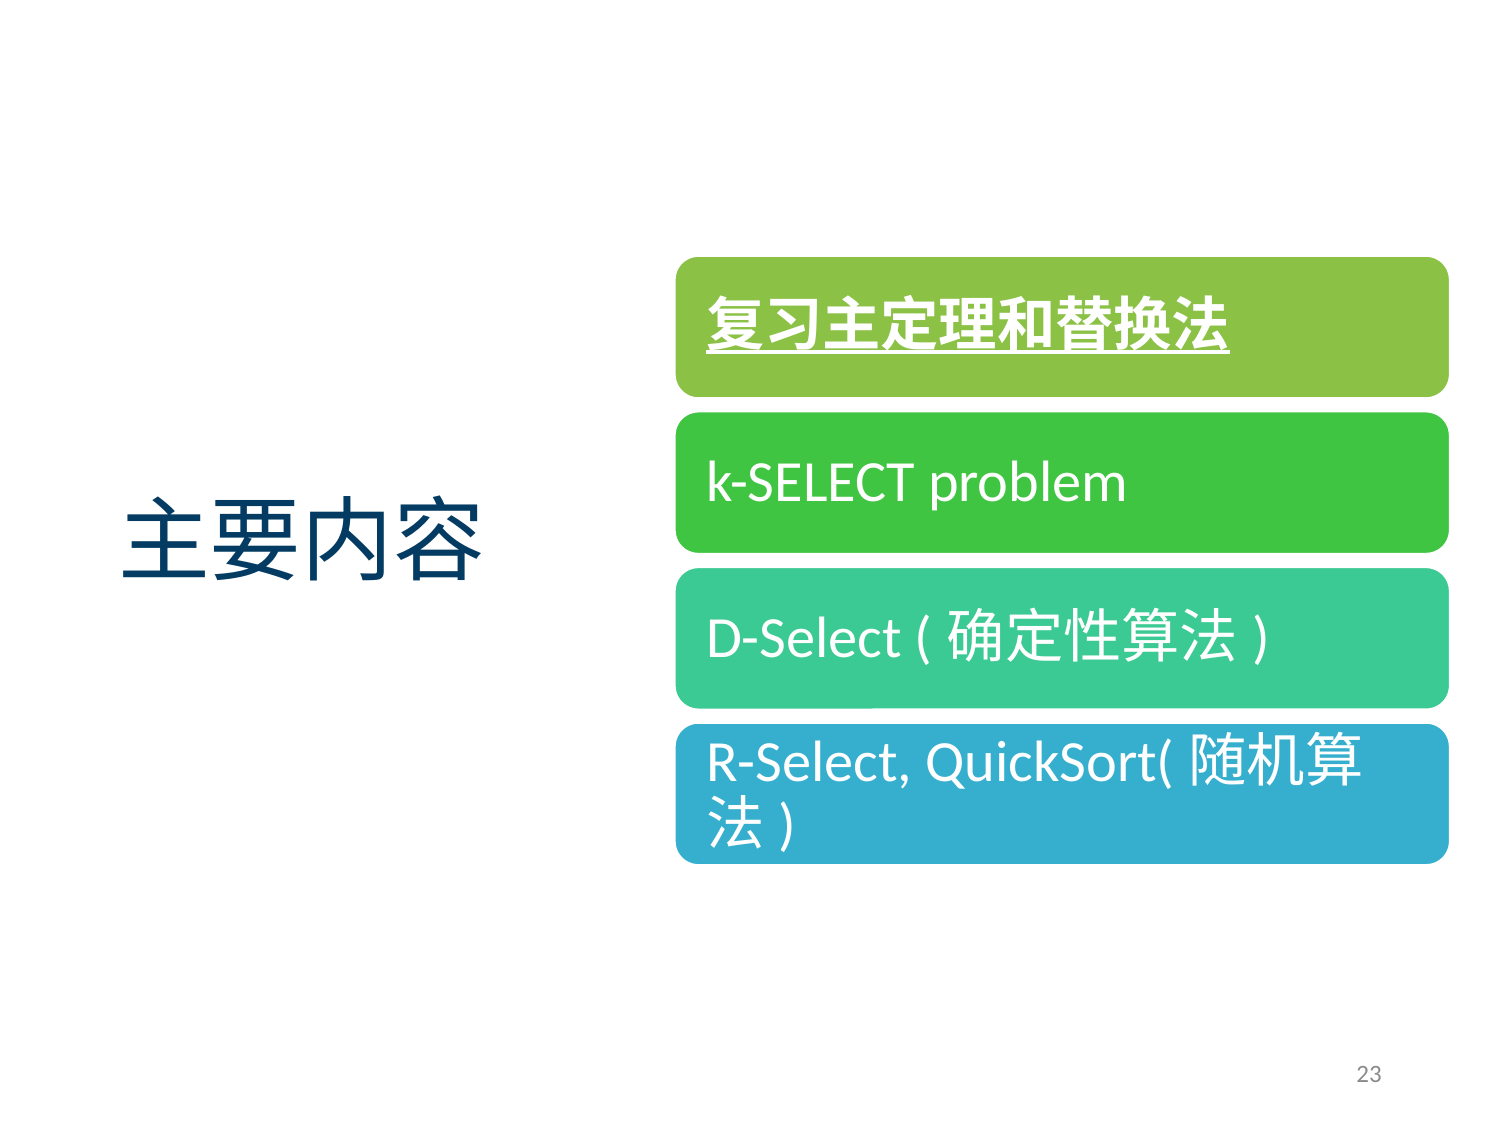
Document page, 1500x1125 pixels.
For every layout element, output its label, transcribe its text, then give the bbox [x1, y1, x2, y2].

title 主要内容 [103, 196, 530, 892]
slide_number 23 [1059, 1043, 1397, 1103]
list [674, 78, 1450, 1043]
